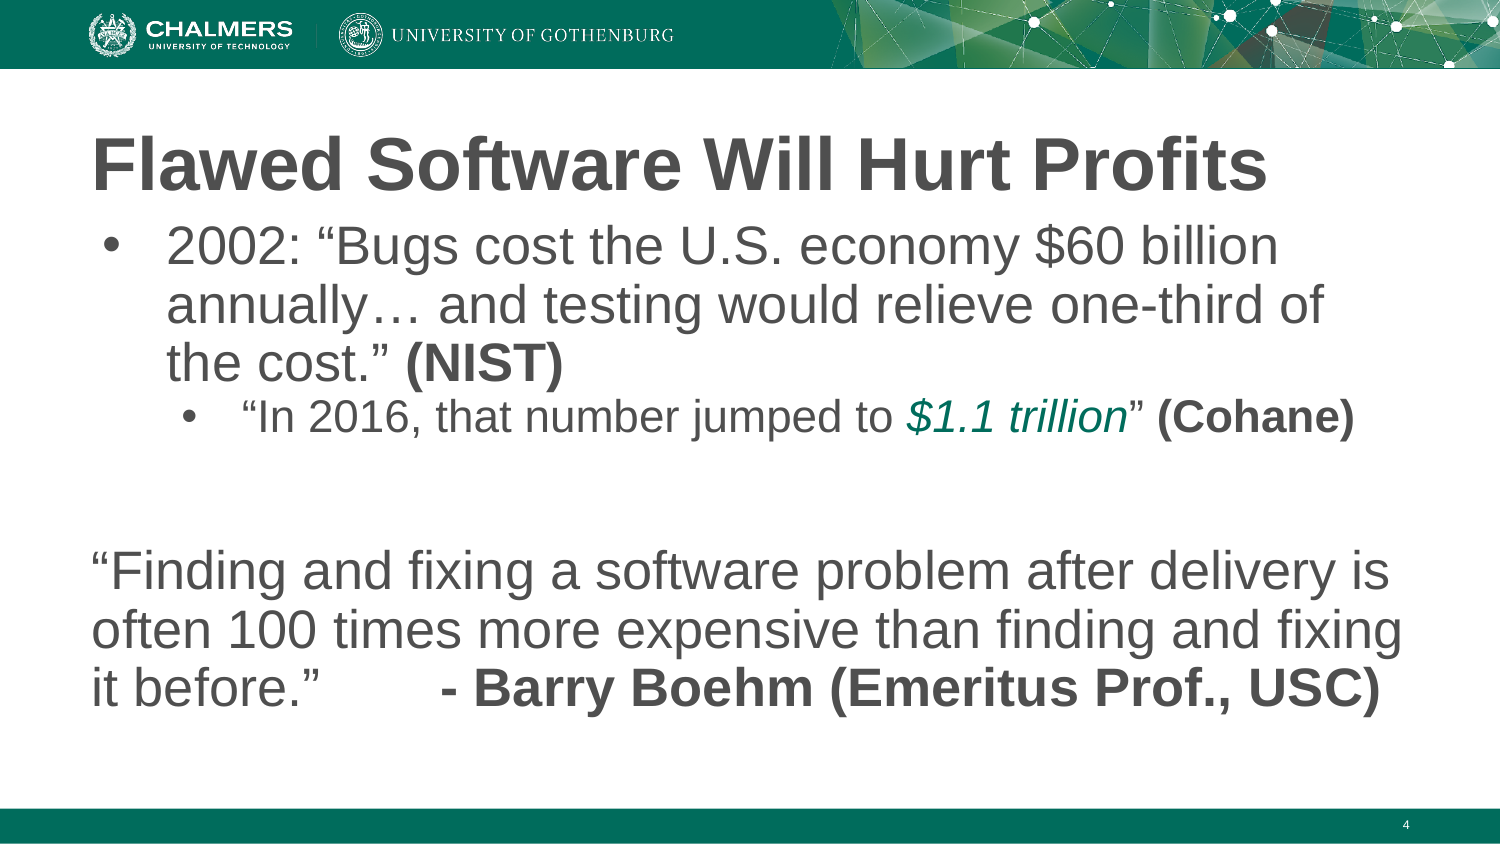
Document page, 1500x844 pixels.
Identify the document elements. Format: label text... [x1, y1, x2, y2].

picture [759, 0, 1500, 68]
title Flawed Software Will Hurt Profits [76, 100, 1425, 210]
picture [64, 0, 696, 85]
list 2002: “Bugs cost the U.S. economy $60 billion annually… and testing would relieve one-third of the cost.” (NIST) “In 2016, that number jumped to $1.1 trillion” (Cohane) “Finding and ﬁxing a software problem after delivery is often 100 times more expensive than ﬁnding and ﬁxing it before.” - Barry Boehm (Emeritus Prof., USC) [76, 210, 1425, 782]
slide_number ‹#› [1074, 809, 1425, 844]
